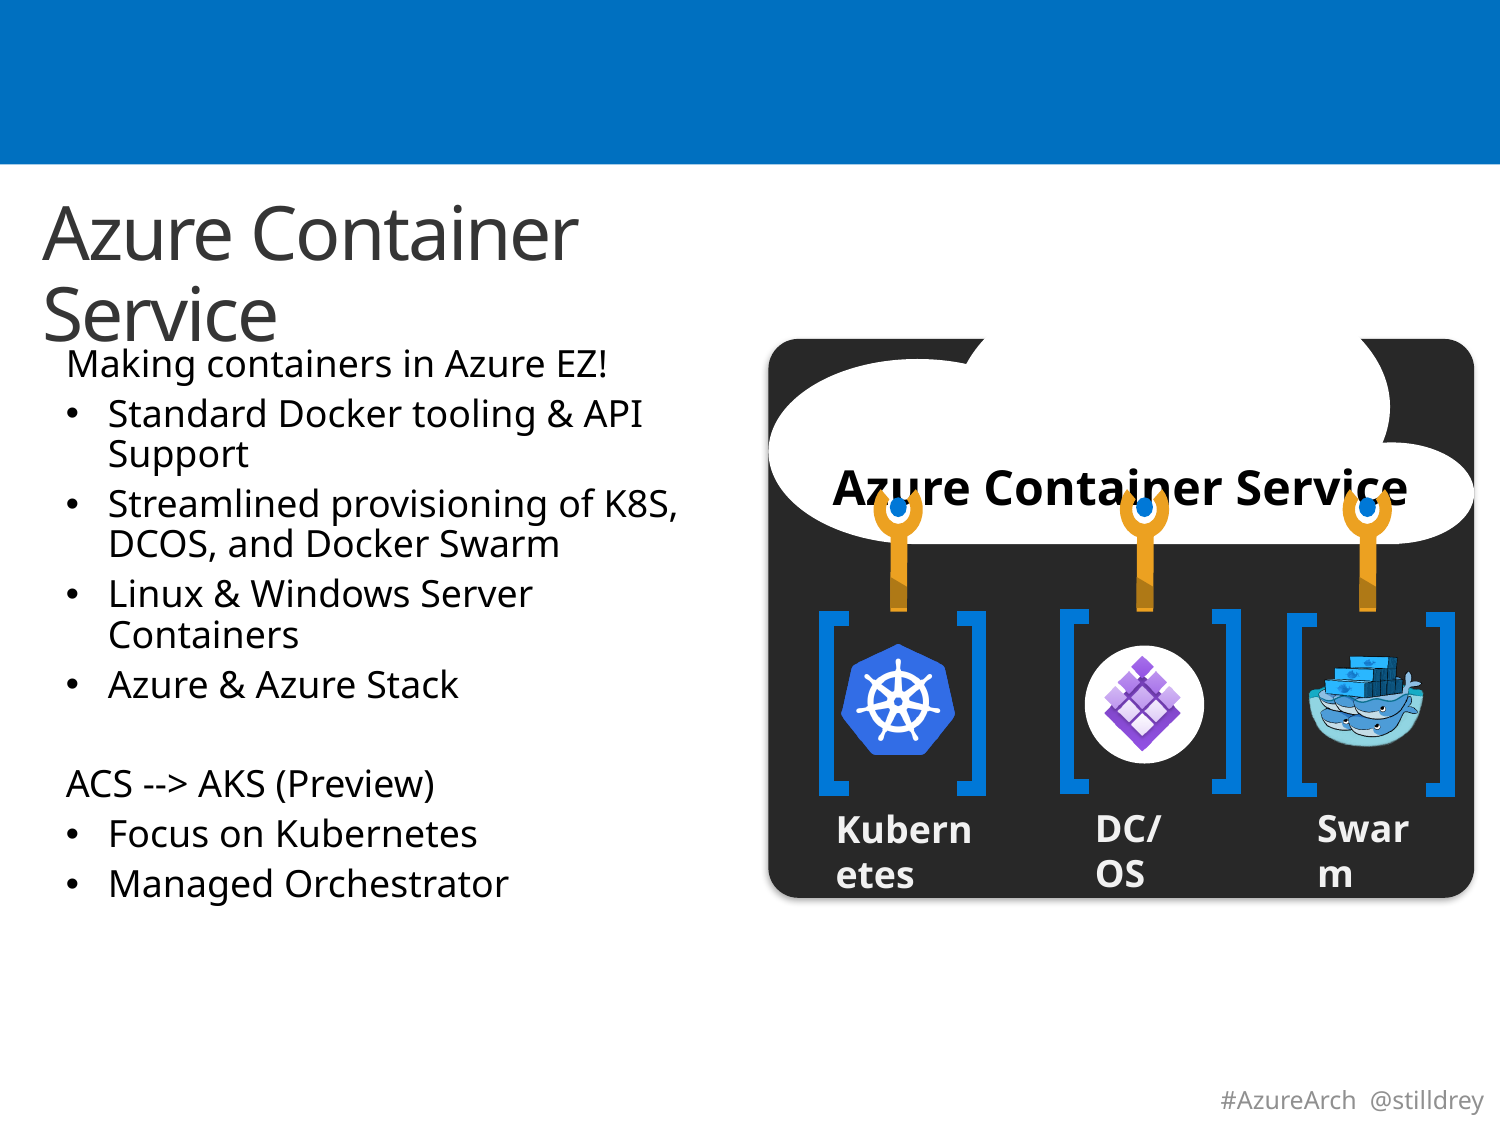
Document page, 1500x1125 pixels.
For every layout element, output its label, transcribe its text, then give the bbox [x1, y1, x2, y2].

text_box Azure Container Service [20, 97, 826, 296]
text_box Making containers in Azure EZ! Standard Docker tooling & API Support Streamlined provisioning of K8S, DCOS, and Docker Swarm Linux & Windows Server Containers Azure & Azure Stack ACS --> AKS (Preview) Focus on Kubernetes Managed Orchestrator [43, 326, 749, 924]
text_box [757, 271, 1486, 905]
